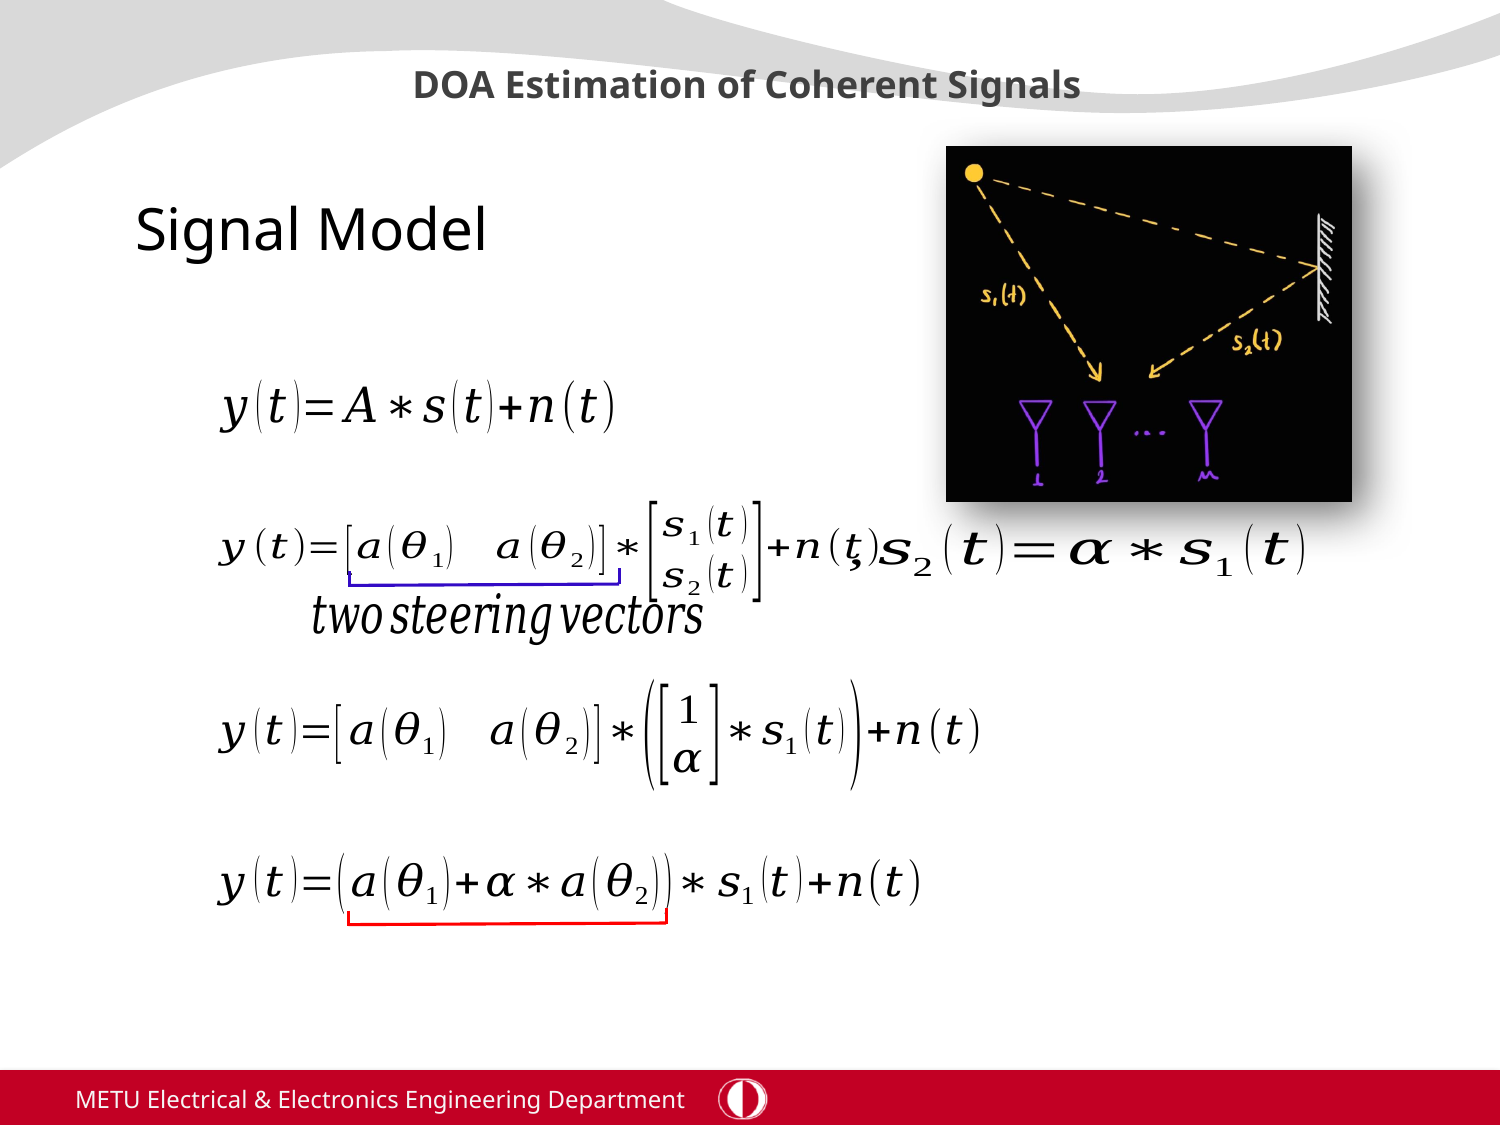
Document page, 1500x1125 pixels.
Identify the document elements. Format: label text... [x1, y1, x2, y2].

text_box [1097, 12, 1500, 114]
text_box [0, 0, 851, 169]
text_box DOA Estimation of Coherent Signals [397, 53, 1097, 114]
text_box Signal Model [120, 184, 503, 270]
picture [946, 146, 1352, 502]
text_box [0, 1069, 1500, 1125]
